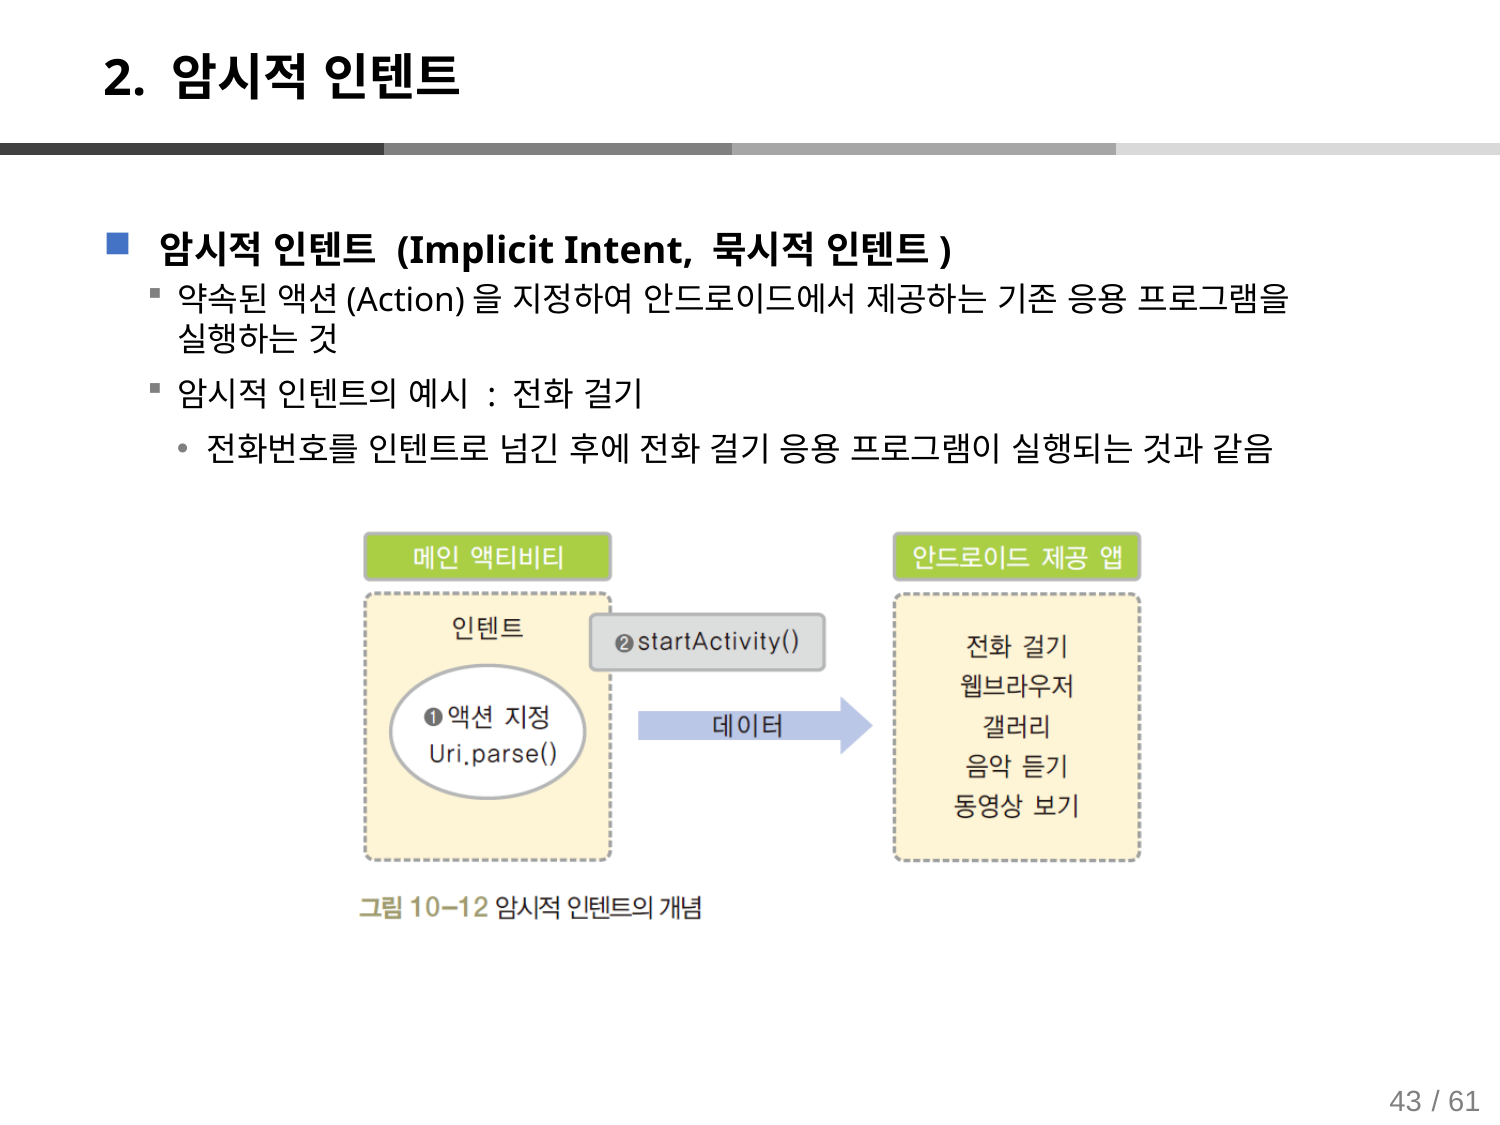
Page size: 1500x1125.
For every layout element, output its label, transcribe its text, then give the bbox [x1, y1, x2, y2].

list 암시적 인텐트 (Implicit Intent, 묵시적 인텐트) 약속된 액션(Action)을 지정하여 안드로이드에서 제공하는 기존 응용 프로그램을 실행하는 것 암시적 인텐트의 예시 : 전화 걸기 전화번호를 인텐트로 넘긴 후에 전화 걸기 응용 프로그램이 실행되는 것과 같음 [88, 196, 1436, 1083]
title 2. 암시적 인텐트 [88, 30, 1211, 121]
picture [356, 526, 1144, 922]
